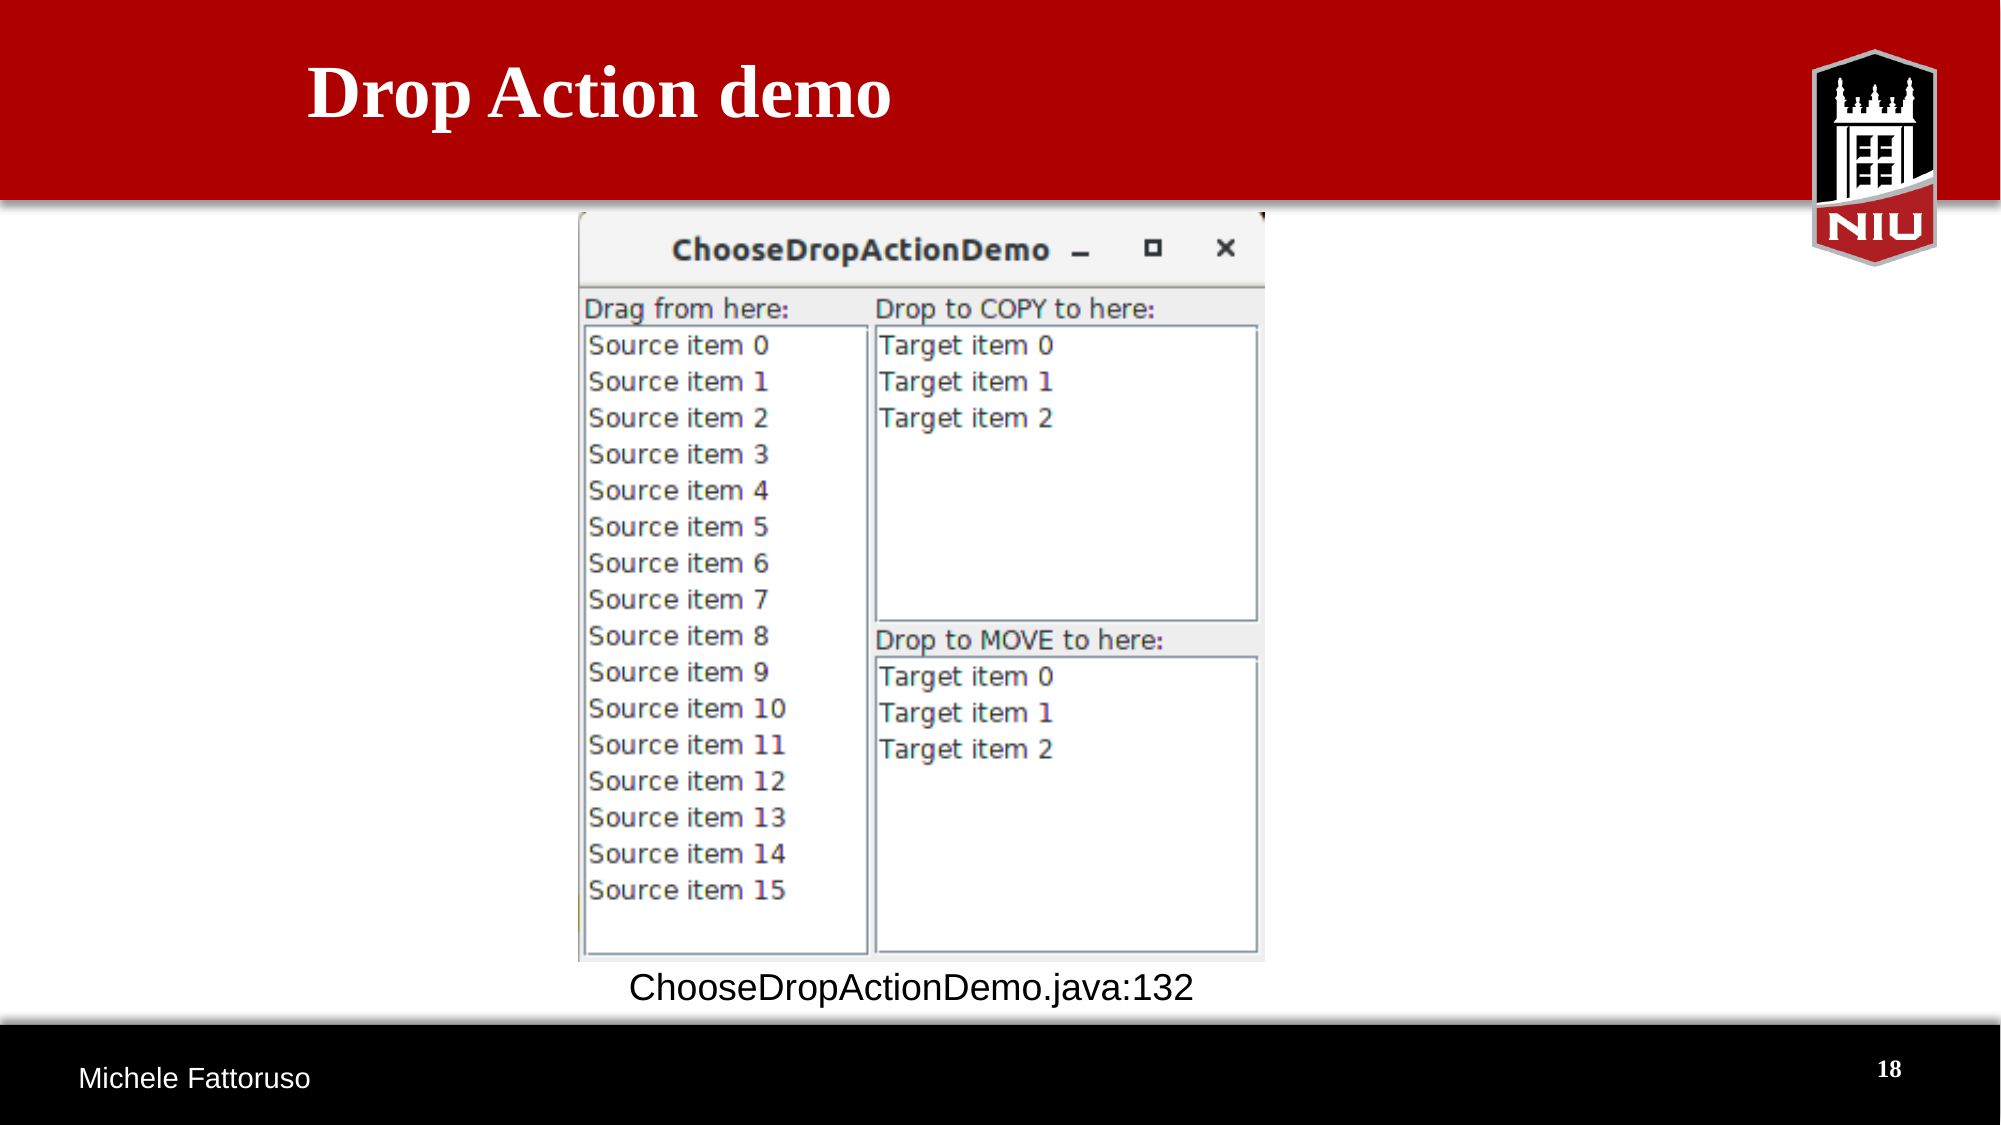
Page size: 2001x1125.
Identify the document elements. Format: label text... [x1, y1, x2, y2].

picture [1812, 49, 1937, 267]
text_box Michele Fattoruso [0, 1051, 420, 1102]
text_box Drop Action demo [292, 0, 1530, 175]
text_box ChooseDropActionDemo.java:132 [369, 955, 1454, 1016]
text_box 18 [1616, 1037, 1917, 1098]
picture [578, 212, 1265, 963]
